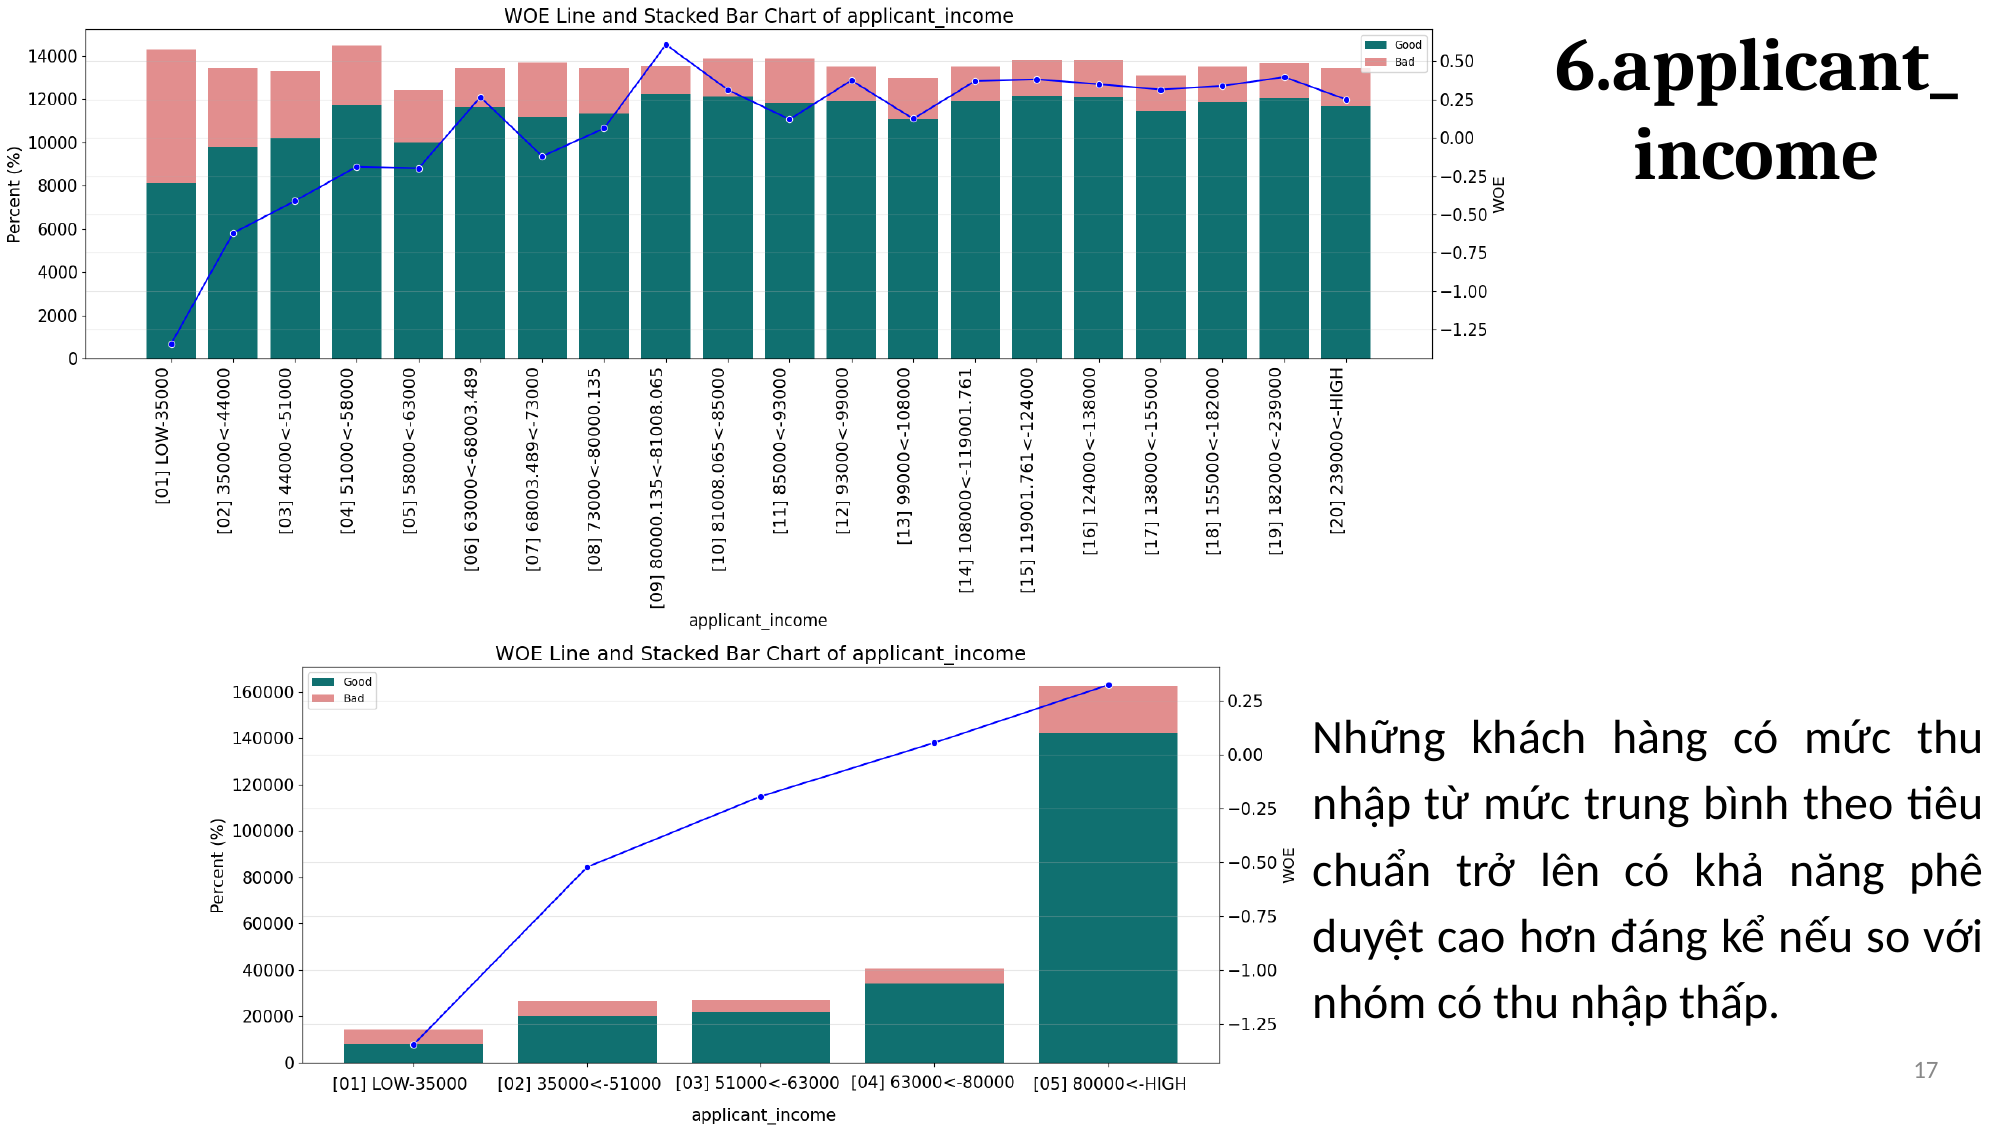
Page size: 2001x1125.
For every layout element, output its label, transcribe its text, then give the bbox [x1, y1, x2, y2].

slide_number ‹#› [1487, 1043, 1954, 1098]
text_box Những khách hàng có mức thu nhập từ mức trung bình theo tiêu chuẩn trở lên có khả năng phê duyệt cao hơn đáng kể nếu so với nhóm có thu nhập thấp. [1315, 682, 2000, 1043]
text_box 6.applicant_ income [1515, 0, 2000, 210]
picture [0, 0, 1514, 1125]
